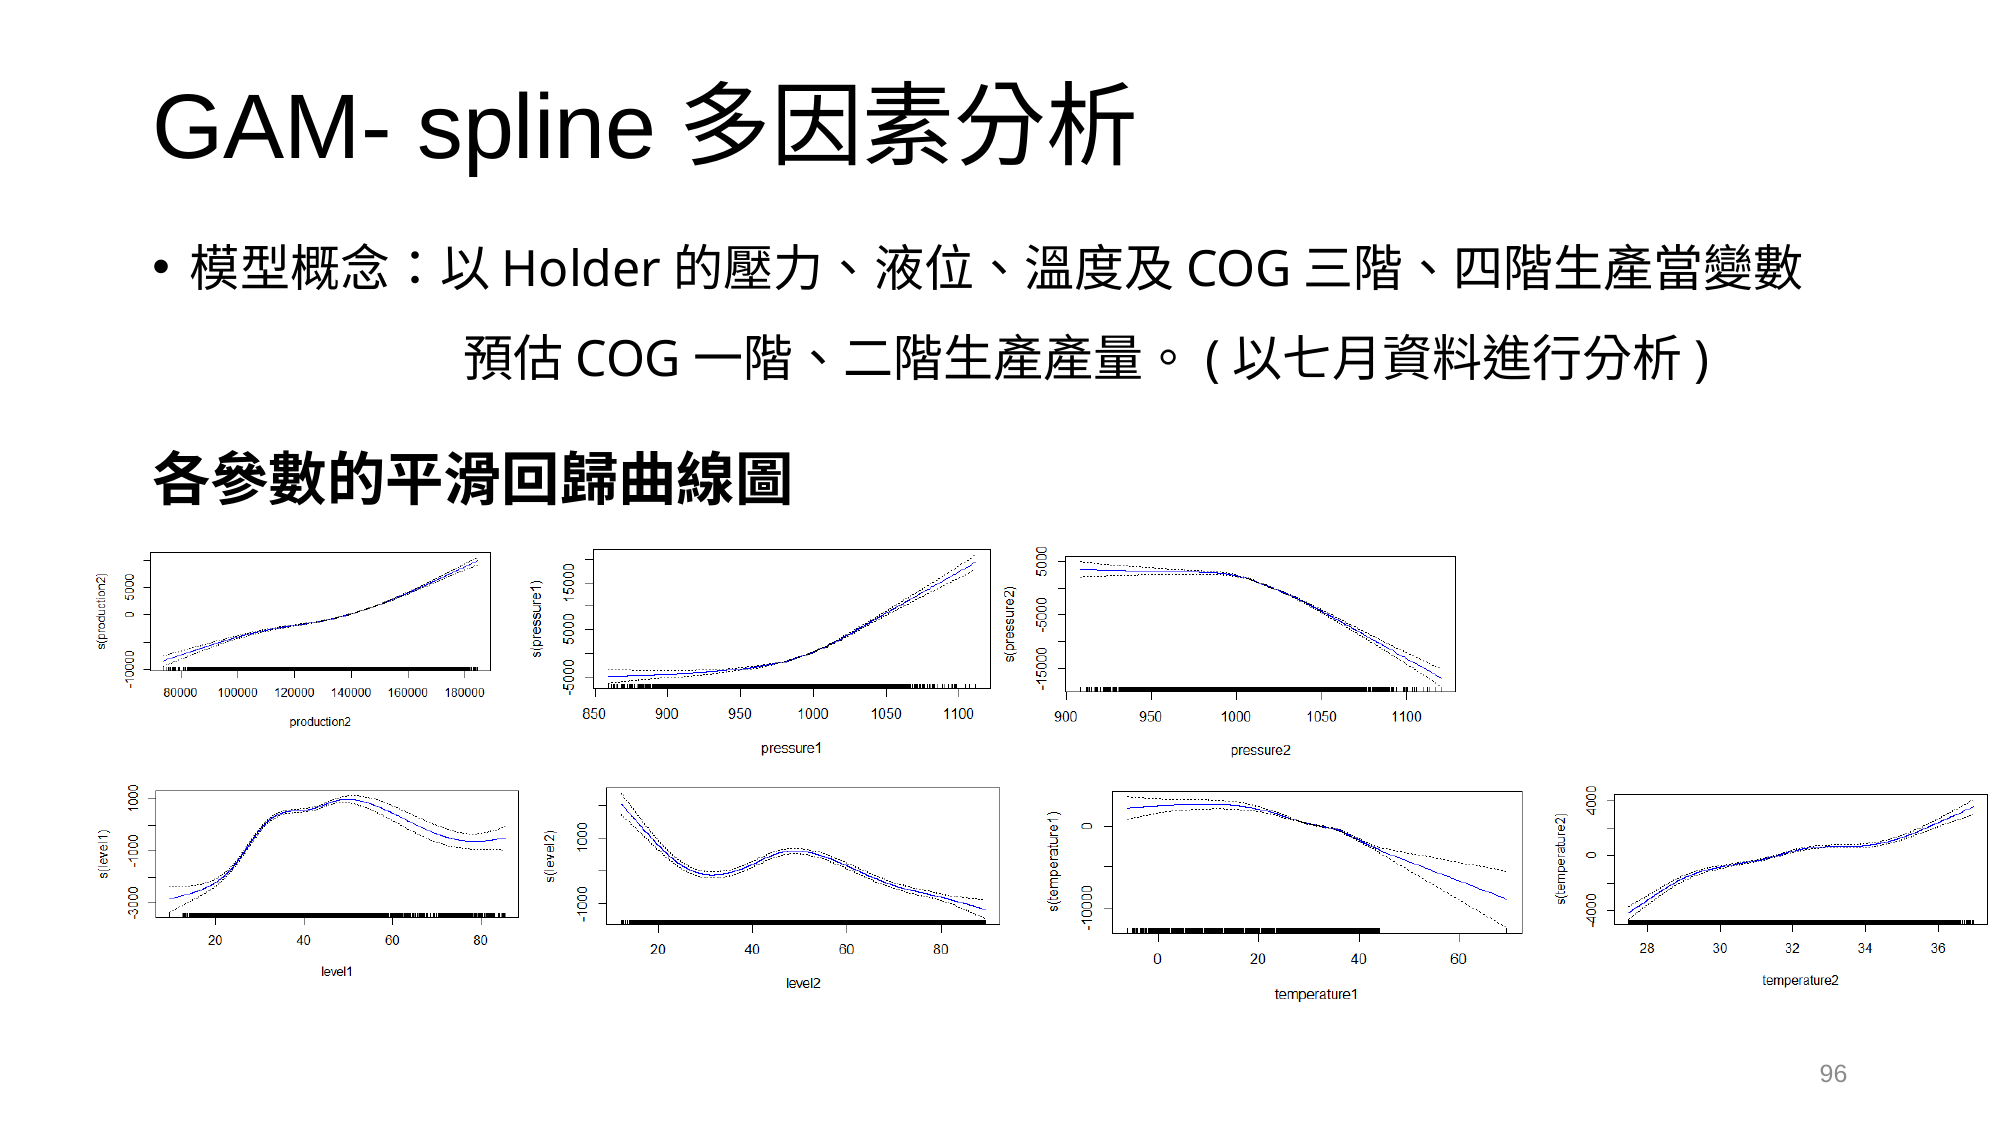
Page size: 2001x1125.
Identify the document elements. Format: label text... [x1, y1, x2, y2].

picture [1046, 775, 1531, 1016]
title GAM- spline多因素分析 [137, 59, 1863, 198]
picture [95, 542, 503, 736]
picture [541, 775, 1006, 992]
list 模型概念：以Holder的壓力、液位、溫度及COG三階、四階生產當變數 預估COG一階、二階生產產量。(以七月資料進行分析) 各參數的平滑回歸曲線圖 [137, 198, 1863, 1014]
picture [1554, 782, 2000, 992]
slide_number 96 [1412, 1042, 1863, 1103]
picture [96, 778, 529, 979]
picture [528, 536, 1471, 763]
